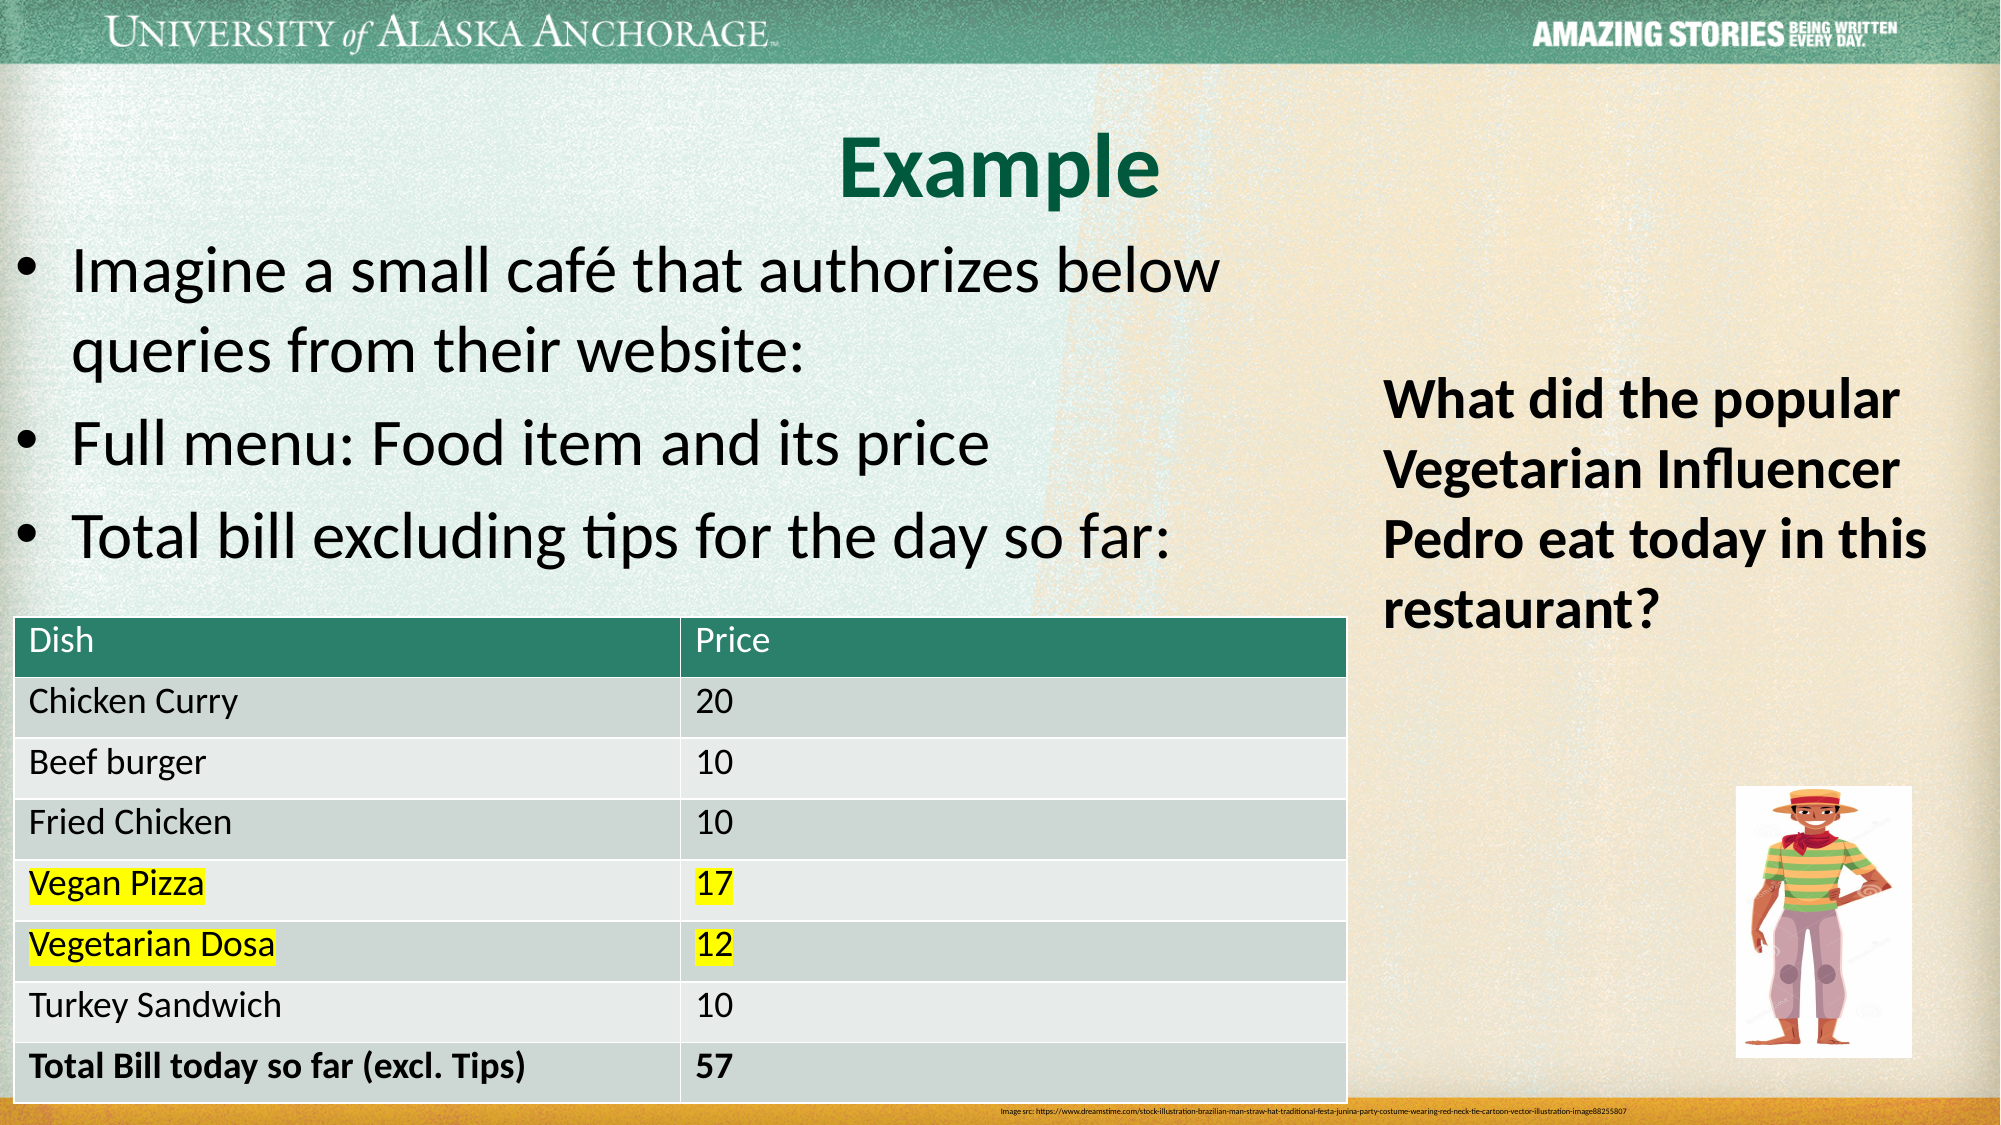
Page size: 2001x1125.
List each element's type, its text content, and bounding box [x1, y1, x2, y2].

text_box Image src: https://www.dreamstime.com/stock-illustration-brazilian-man-straw-hat-traditional-festa-junina-party-costume-wearing-red-neck-tie-cartoon-vector-illustration-image88255807 [986, 1098, 1987, 1124]
table_cell Total Bill today so far (excl. Tips) [15, 1043, 680, 1102]
table_cell Fried Chicken [15, 800, 680, 859]
table_cell Beef burger [15, 739, 680, 798]
text_box What did the popular Vegetarian Influencer Pedro eat today in this restaurant? [1368, 352, 2000, 648]
table_header Price [681, 618, 1346, 677]
table_cell 12 [681, 922, 1346, 981]
table_cell Chicken Curry [15, 678, 680, 737]
table_cell 10 [681, 800, 1346, 859]
list Imagine a small café that authorizes below queries from their website: Full menu: Food item and its price Total bill excluding tips for the day so far: [0, 217, 1348, 961]
table_cell Turkey Sandwich [15, 983, 680, 1042]
table_cell Vegan Pizza [15, 861, 680, 920]
table_cell Vegetarian Dosa [15, 922, 680, 981]
picture [0, 0, 2001, 1125]
table_cell 20 [681, 678, 1346, 737]
table_cell 10 [681, 983, 1346, 1042]
table_cell 57 [681, 1043, 1346, 1102]
title Example [99, 67, 1900, 255]
table_cell 10 [681, 739, 1346, 798]
table_header Dish [15, 618, 680, 677]
table_cell 17 [681, 861, 1346, 920]
